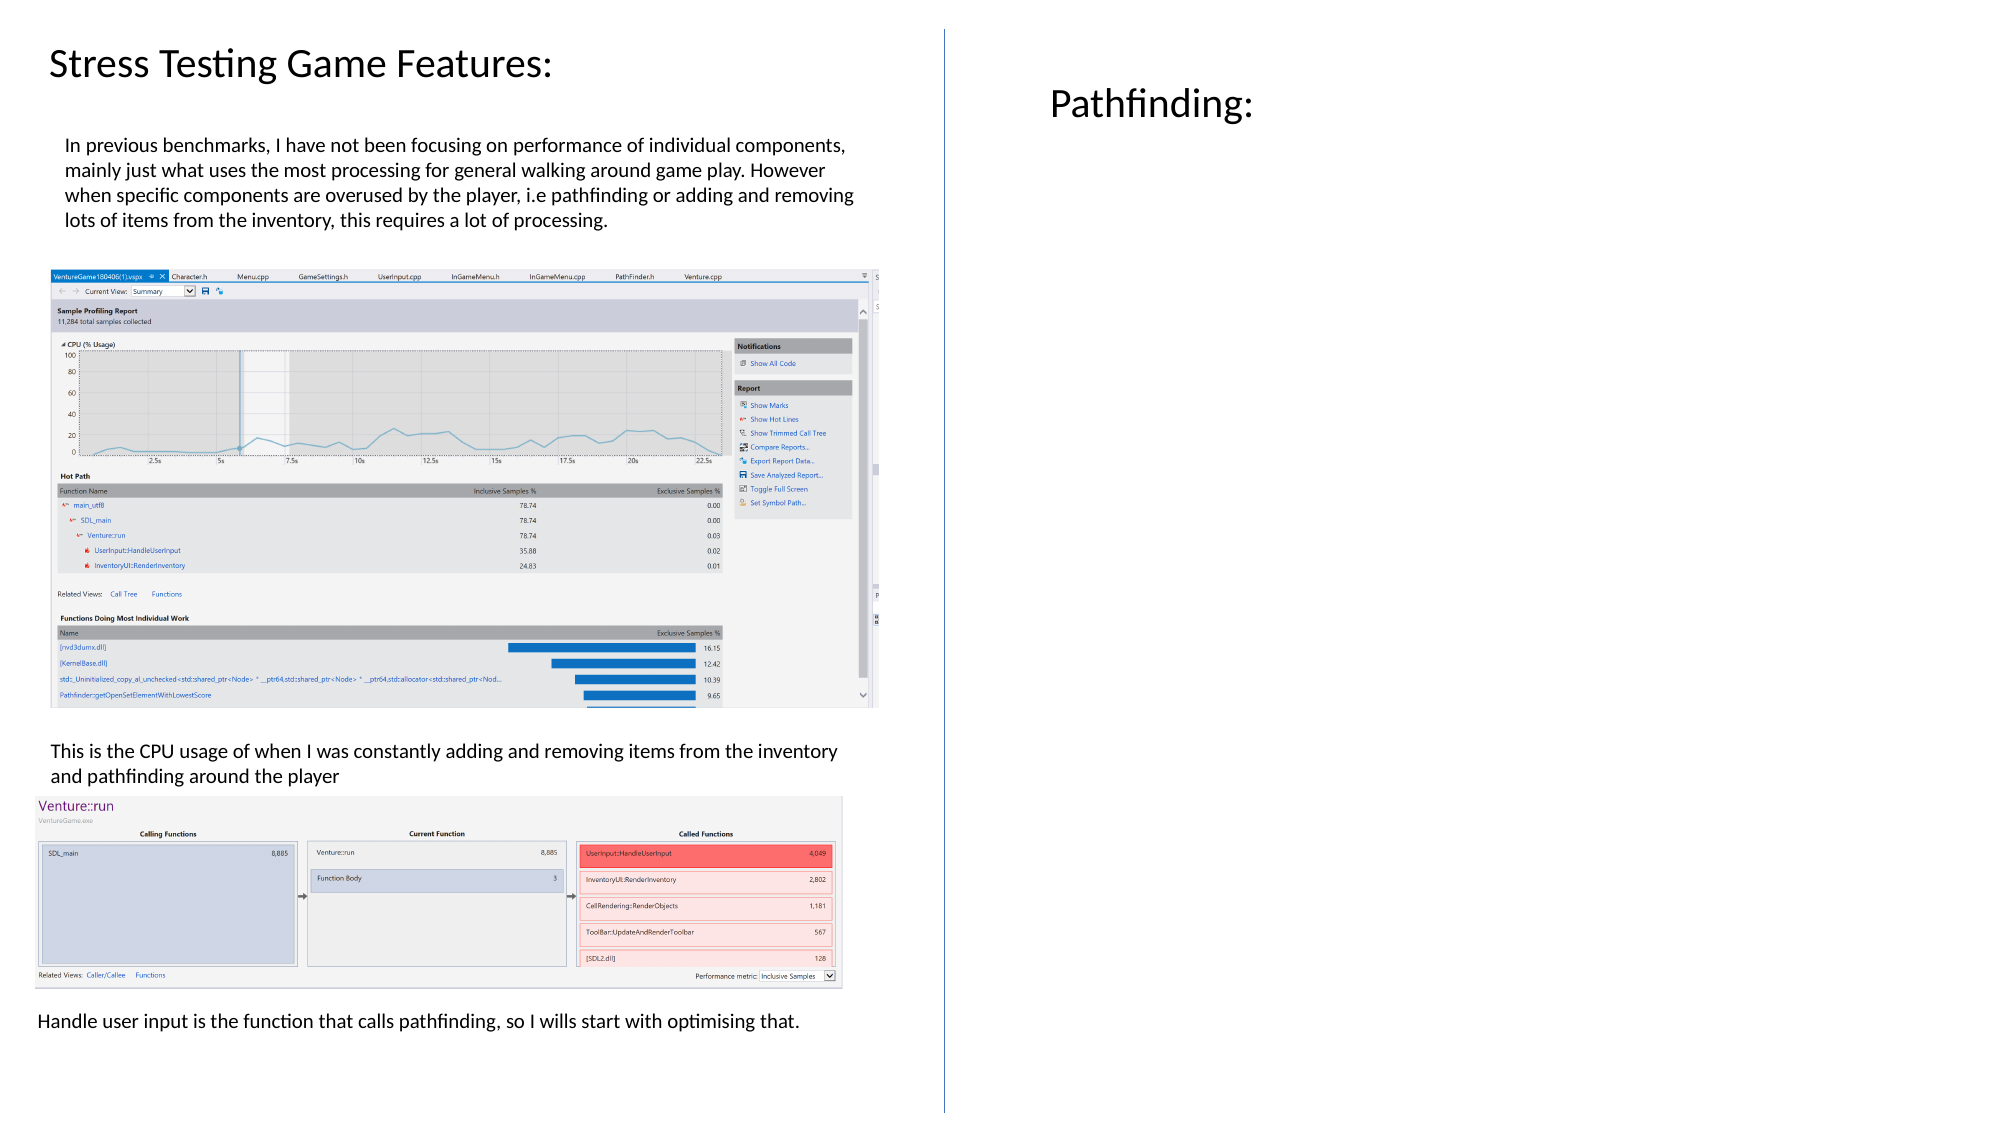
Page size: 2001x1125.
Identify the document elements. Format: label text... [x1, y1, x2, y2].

text_box This is the CPU usage of when I was constantly adding and removing items from the inventory and pathfinding around the player [35, 730, 879, 796]
text_box Stress Testing Game Features: [34, 28, 689, 94]
picture [50, 269, 879, 708]
picture [35, 796, 843, 989]
text_box Handle user input is the function that calls pathfinding, so I wills start with optimising that. [22, 1000, 866, 1041]
text_box In previous benchmarks, I have not been focusing on performance of individual components, mainly just what uses the most processing for general walking around game play. However when specific components are overused by the player, i.e pathfinding or adding and removing lots of items from the inventory, this requires a lot of processing. [50, 124, 893, 239]
text_box Pathfinding: [1035, 67, 1317, 133]
